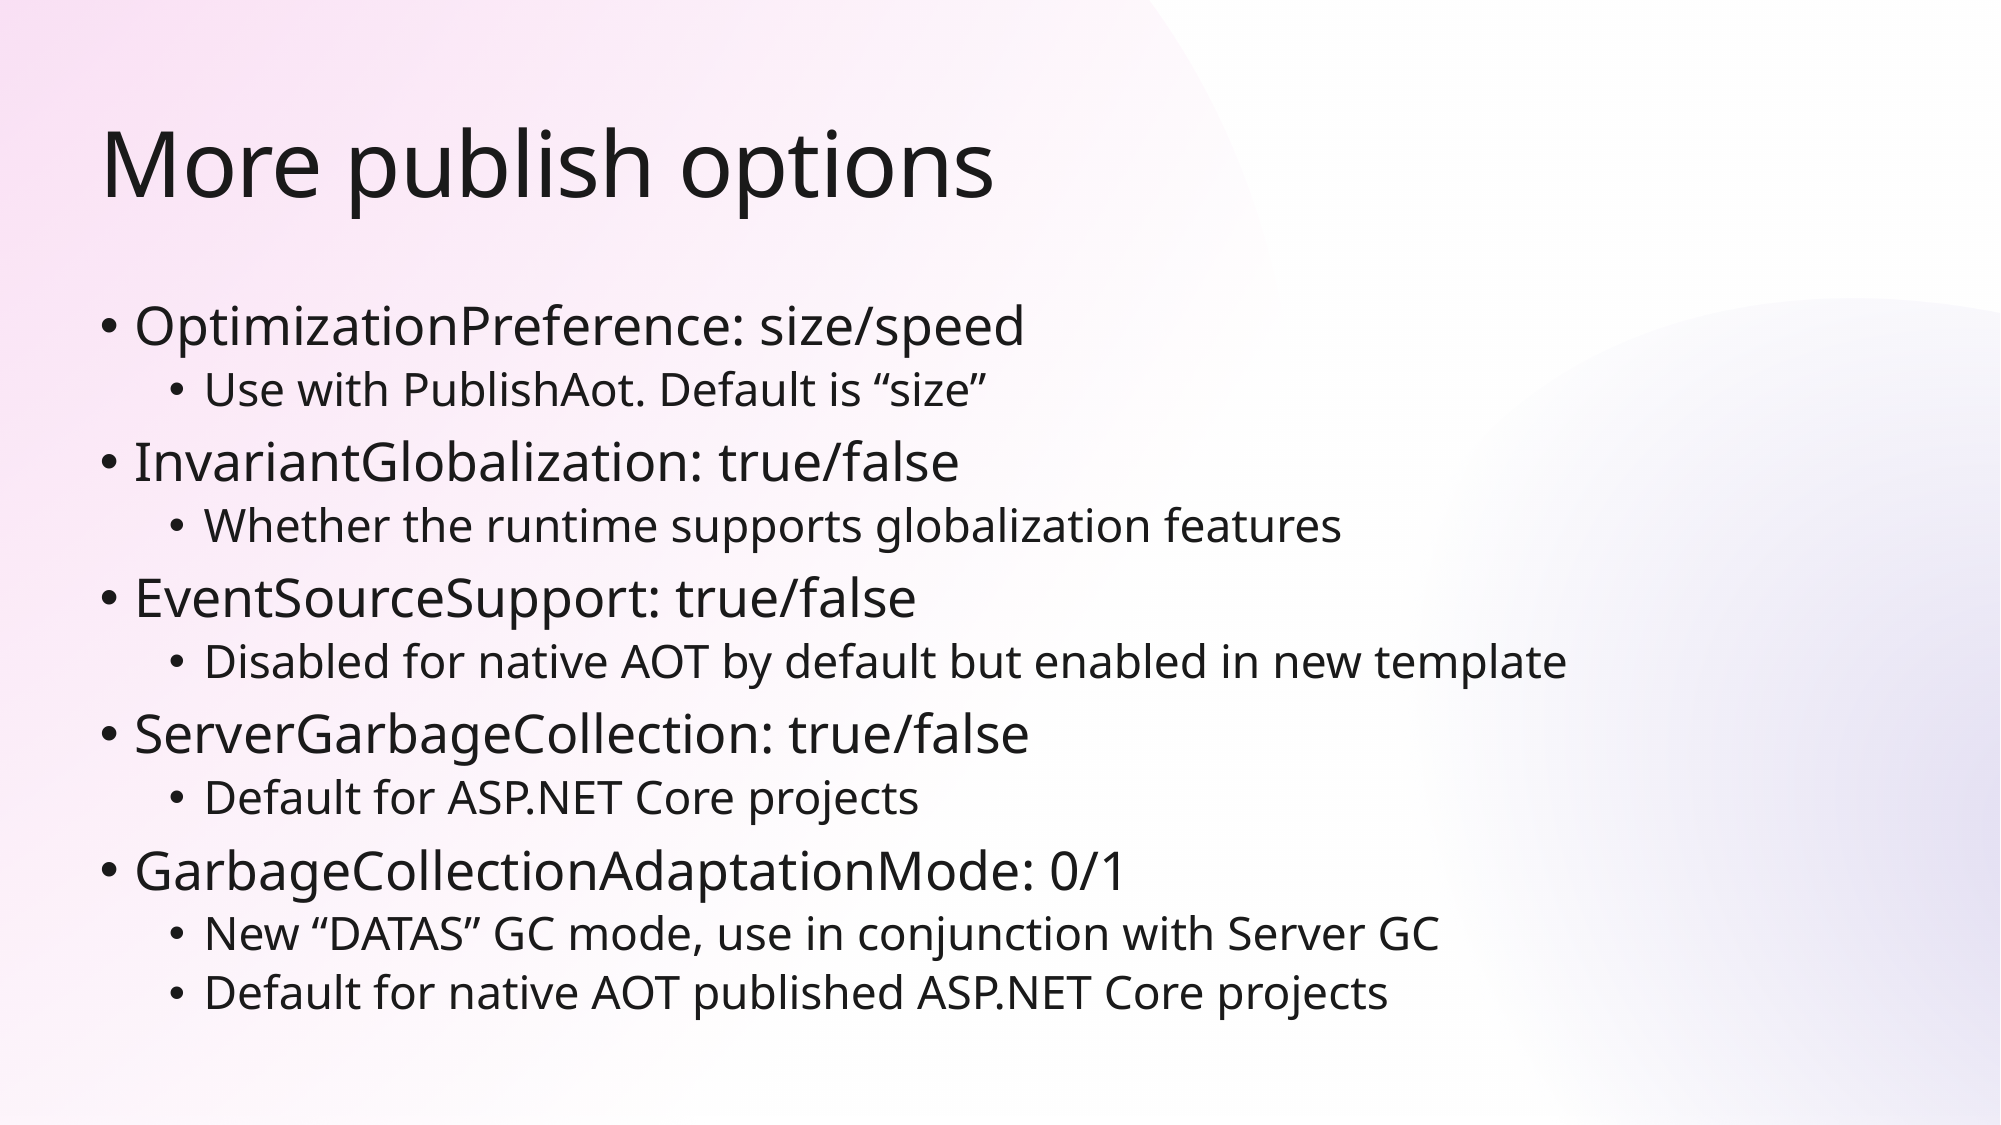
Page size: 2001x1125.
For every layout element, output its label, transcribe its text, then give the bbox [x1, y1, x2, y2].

picture [0, 0, 2001, 1125]
title More publish options [99, 99, 1900, 235]
list OptimizationPreference: size/speed Use with PublishAot. Default is “size” InvariantGlobalization: true/false Whether the runtime supports globalization features EventSourceSupport: true/false Disabled for native AOT by default but enabled in new template ServerGarbageCollection: true/false Default for ASP.NET Core projects GarbageCollectionAdaptationMode: 0/1 New “DATAS” GC mode, use in conjunction with Server GC Default for native AOT published ASP.NET Core projects [99, 299, 1900, 1025]
